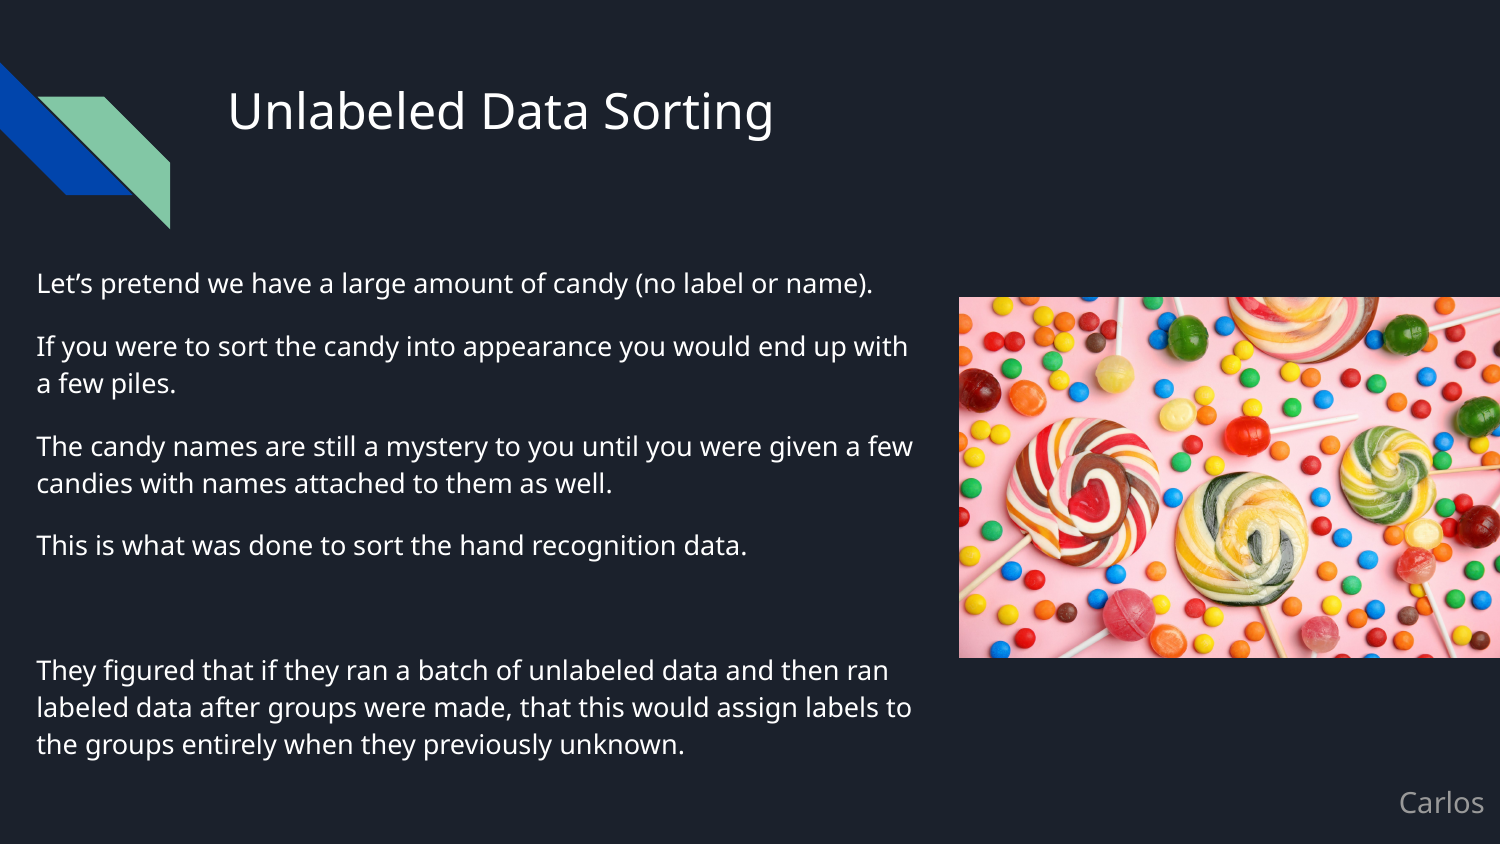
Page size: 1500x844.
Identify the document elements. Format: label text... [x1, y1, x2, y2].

title Unlabeled Data Sorting [212, 64, 1368, 215]
picture [958, 297, 1500, 659]
text_box Carlos [1346, 769, 1500, 835]
text_box Let’s pretend we have a large amount of candy (no label or name). If you were to sort the candy into appearance you would end up with a few piles. The candy names are still a mystery to you until you were given a few candies with names attached to them as well. This is what was done to sort the hand recognition data. They figured that if they ran a batch of unlabeled data and then ran labeled data after groups were made, that this would assign labels to the groups entirely when they previously unknown. [21, 247, 932, 776]
